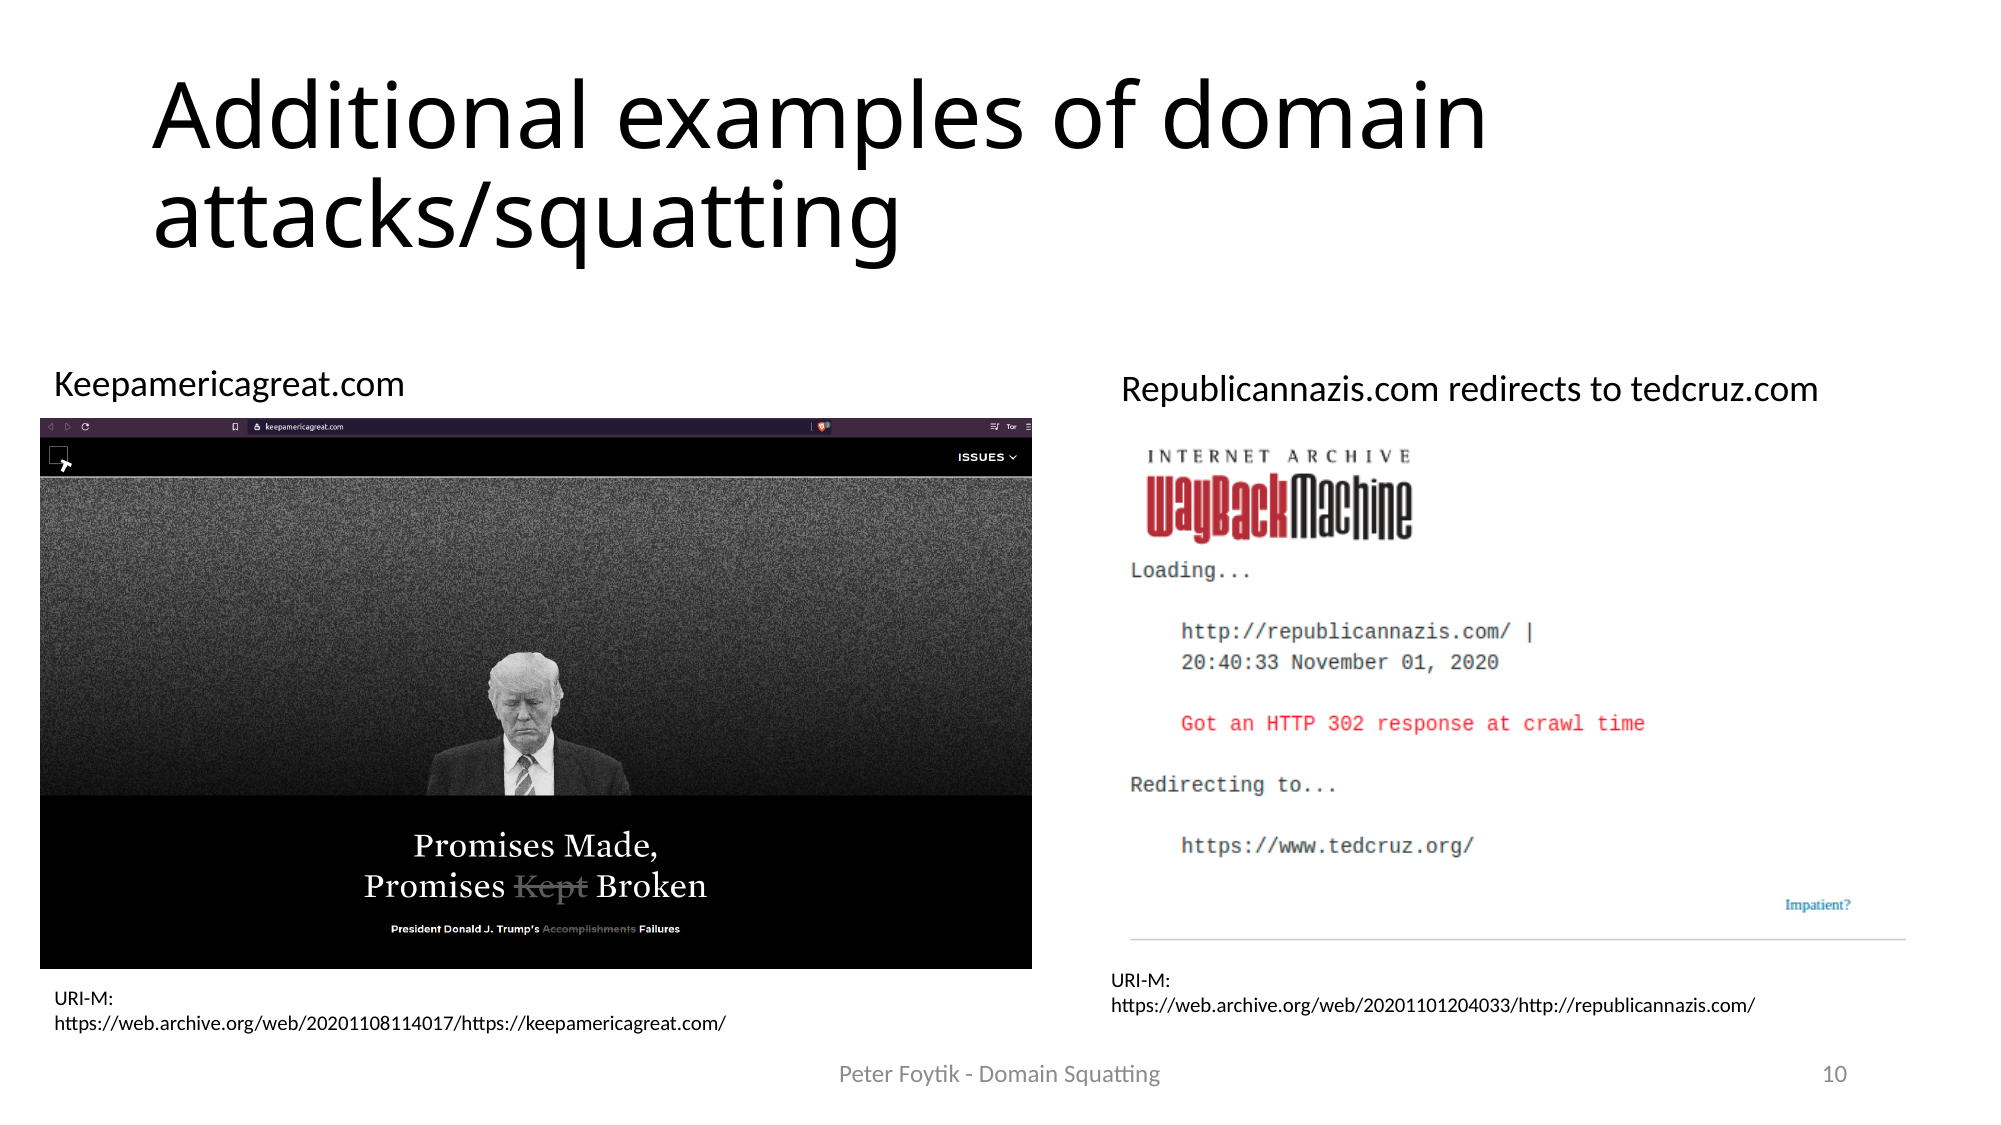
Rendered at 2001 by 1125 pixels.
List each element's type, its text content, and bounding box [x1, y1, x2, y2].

footer Peter Foytik - Domain Squatting [662, 1042, 1338, 1103]
text_box Keepamericagreat.com [39, 351, 490, 412]
slide_number 10 [1412, 1042, 1863, 1103]
title Additional examples of domain attacks/squatting [137, 59, 1863, 278]
text_box URI-M: https://web.archive.org/web/20201108114017/https://keepamericagreat.com/ [39, 976, 785, 1042]
text_box Republicannazis.com redirects to tedcruz.com [1106, 356, 1899, 417]
picture [1100, 417, 1906, 942]
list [40, 418, 1032, 969]
text_box URI-M: https://web.archive.org/web/20201101204033/http://republicannazis.com/ [1096, 959, 1820, 1025]
